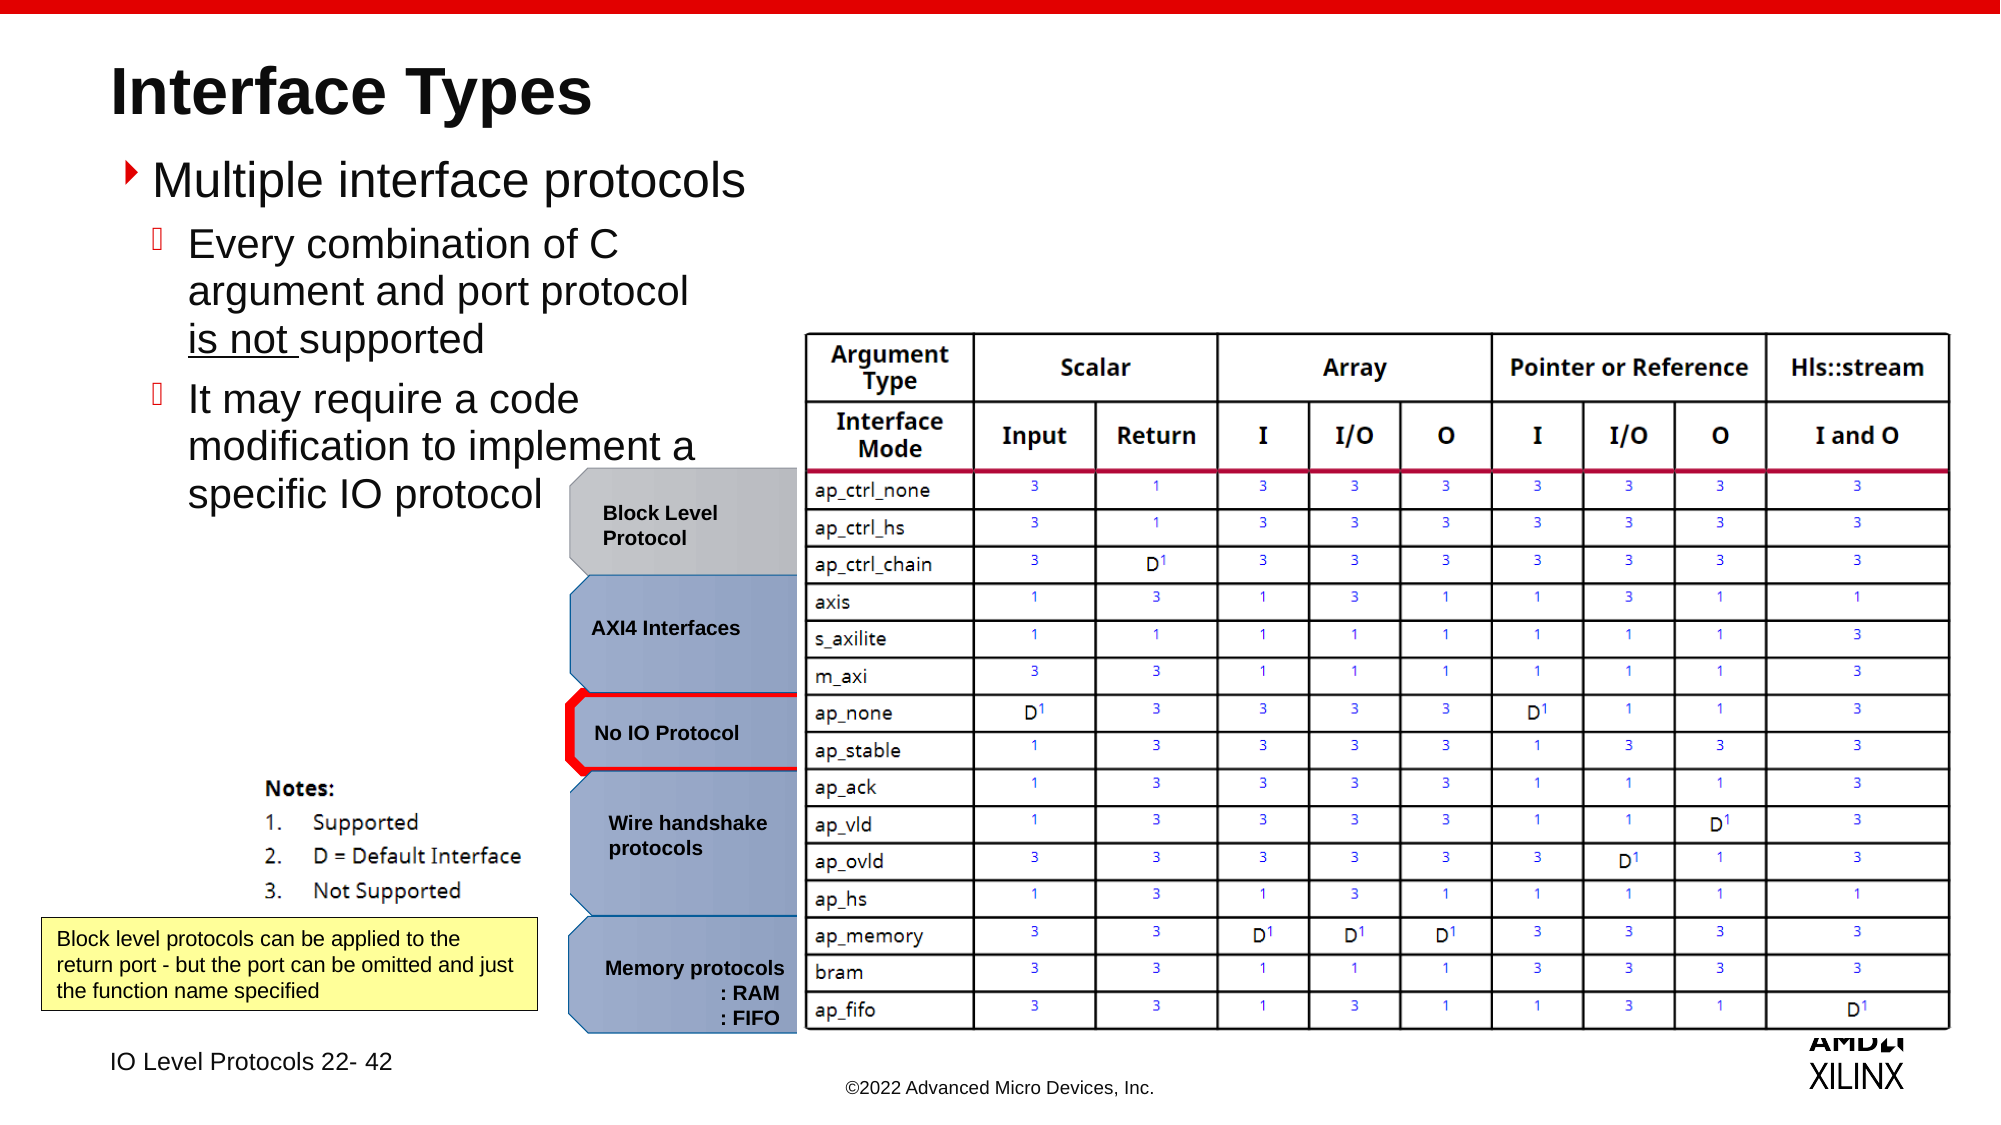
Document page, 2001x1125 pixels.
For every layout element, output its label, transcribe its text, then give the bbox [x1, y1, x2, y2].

text_box [568, 915, 797, 1034]
text_box Block level protocols can be applied to the return port - but the port can be omitted and just the function name specified [41, 917, 538, 1011]
text_box No IO Protocol [579, 711, 797, 752]
slide_number IO Level Protocols 22- 42 [95, 1037, 457, 1098]
text_box Memory protocols : RAM : FIFO [590, 947, 797, 1037]
text_box [570, 770, 797, 915]
text_box Block Level Protocol [588, 492, 797, 557]
text_box Wire handshake protocols [593, 802, 797, 868]
text_box AXI4 Interfaces [576, 606, 797, 647]
picture [797, 327, 1959, 1089]
picture [245, 776, 570, 914]
text_box [569, 574, 797, 694]
text_box [569, 692, 797, 773]
list Multiple interface protocols Every combination of C argument and port protocol is not supported It may require a code modification to implement a specific IO protocol [98, 140, 1909, 901]
text_box [569, 467, 797, 576]
title Interface Types [95, 50, 1905, 210]
